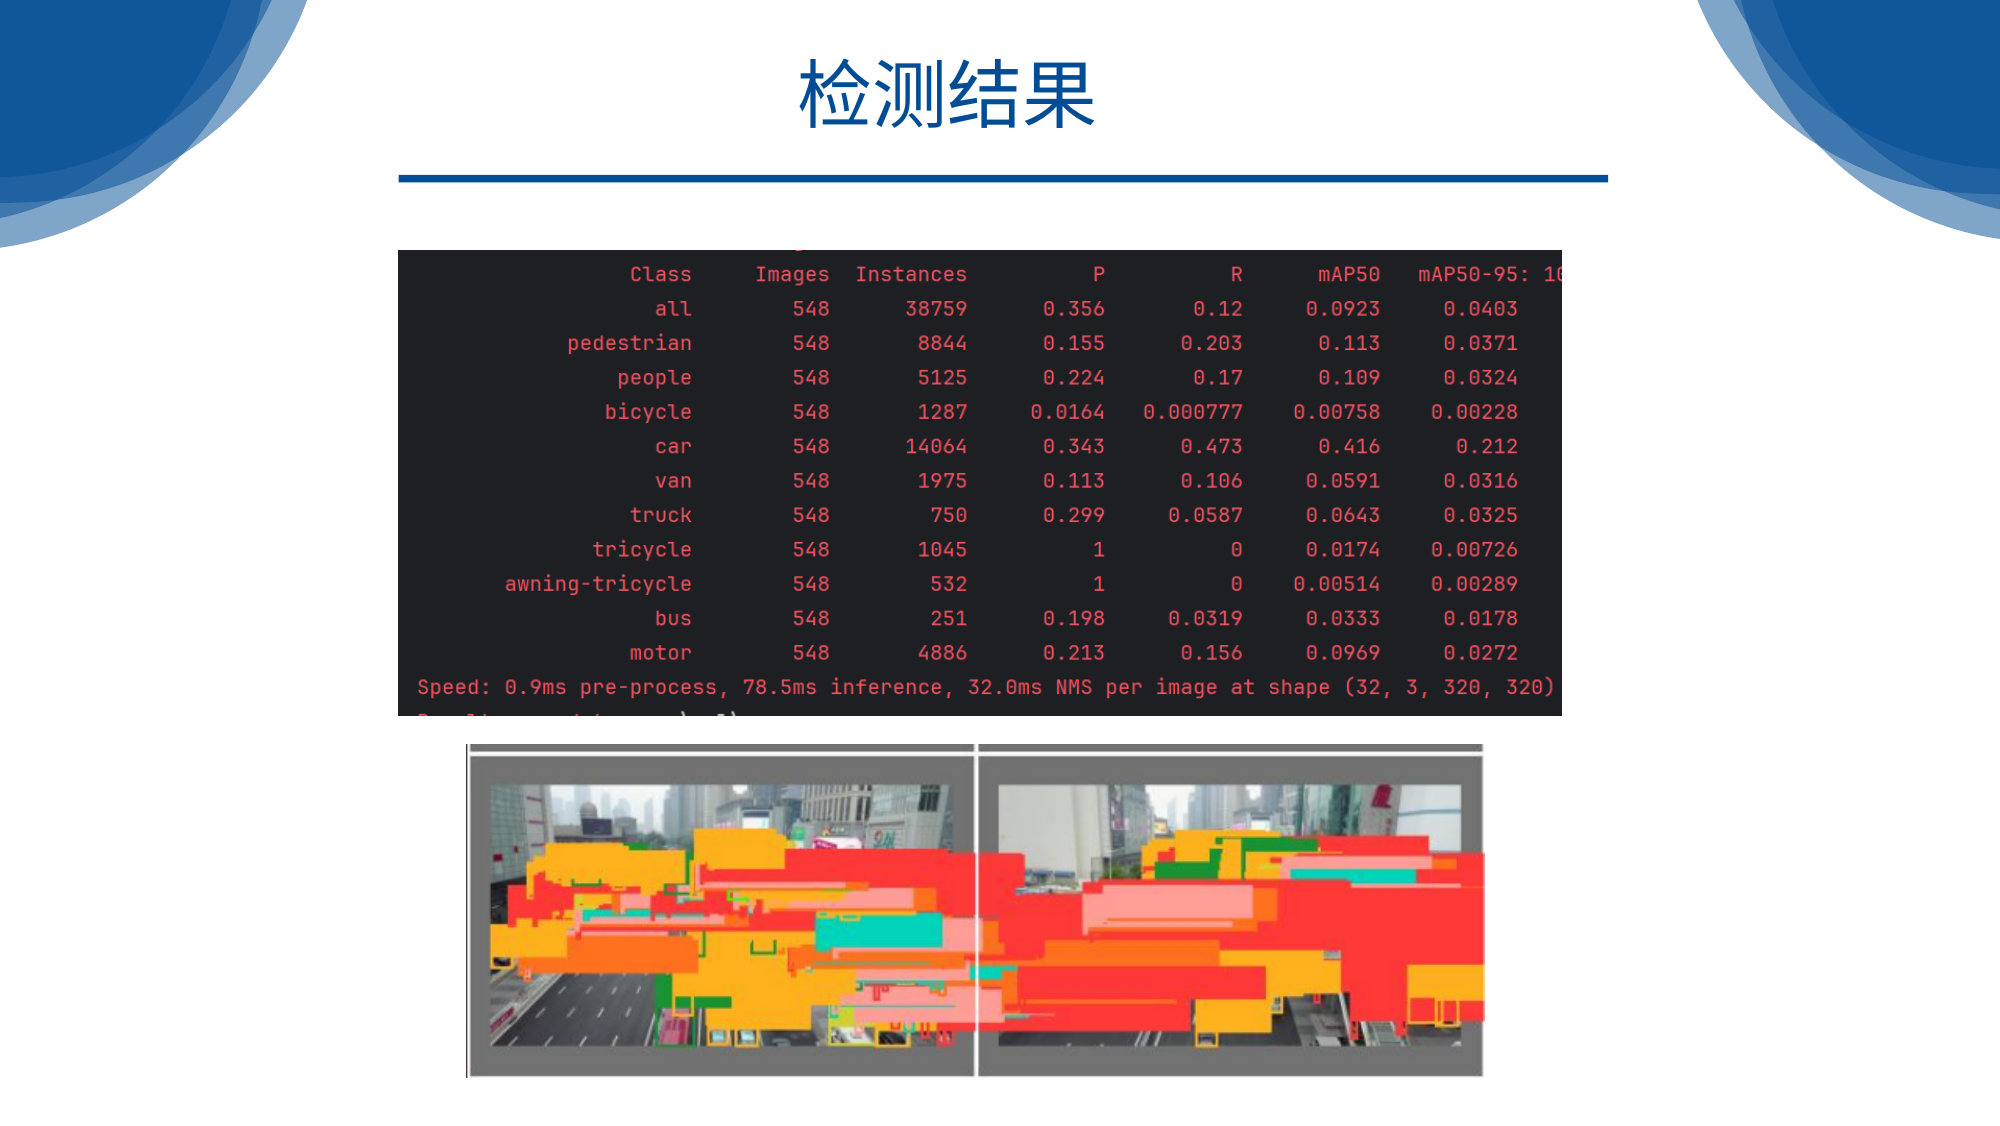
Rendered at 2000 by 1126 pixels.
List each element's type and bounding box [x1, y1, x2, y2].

text_box [0, 0, 320, 210]
text_box [1681, 0, 2000, 201]
text_box [398, 40, 1609, 193]
picture [466, 744, 1485, 1078]
picture [398, 250, 1562, 716]
